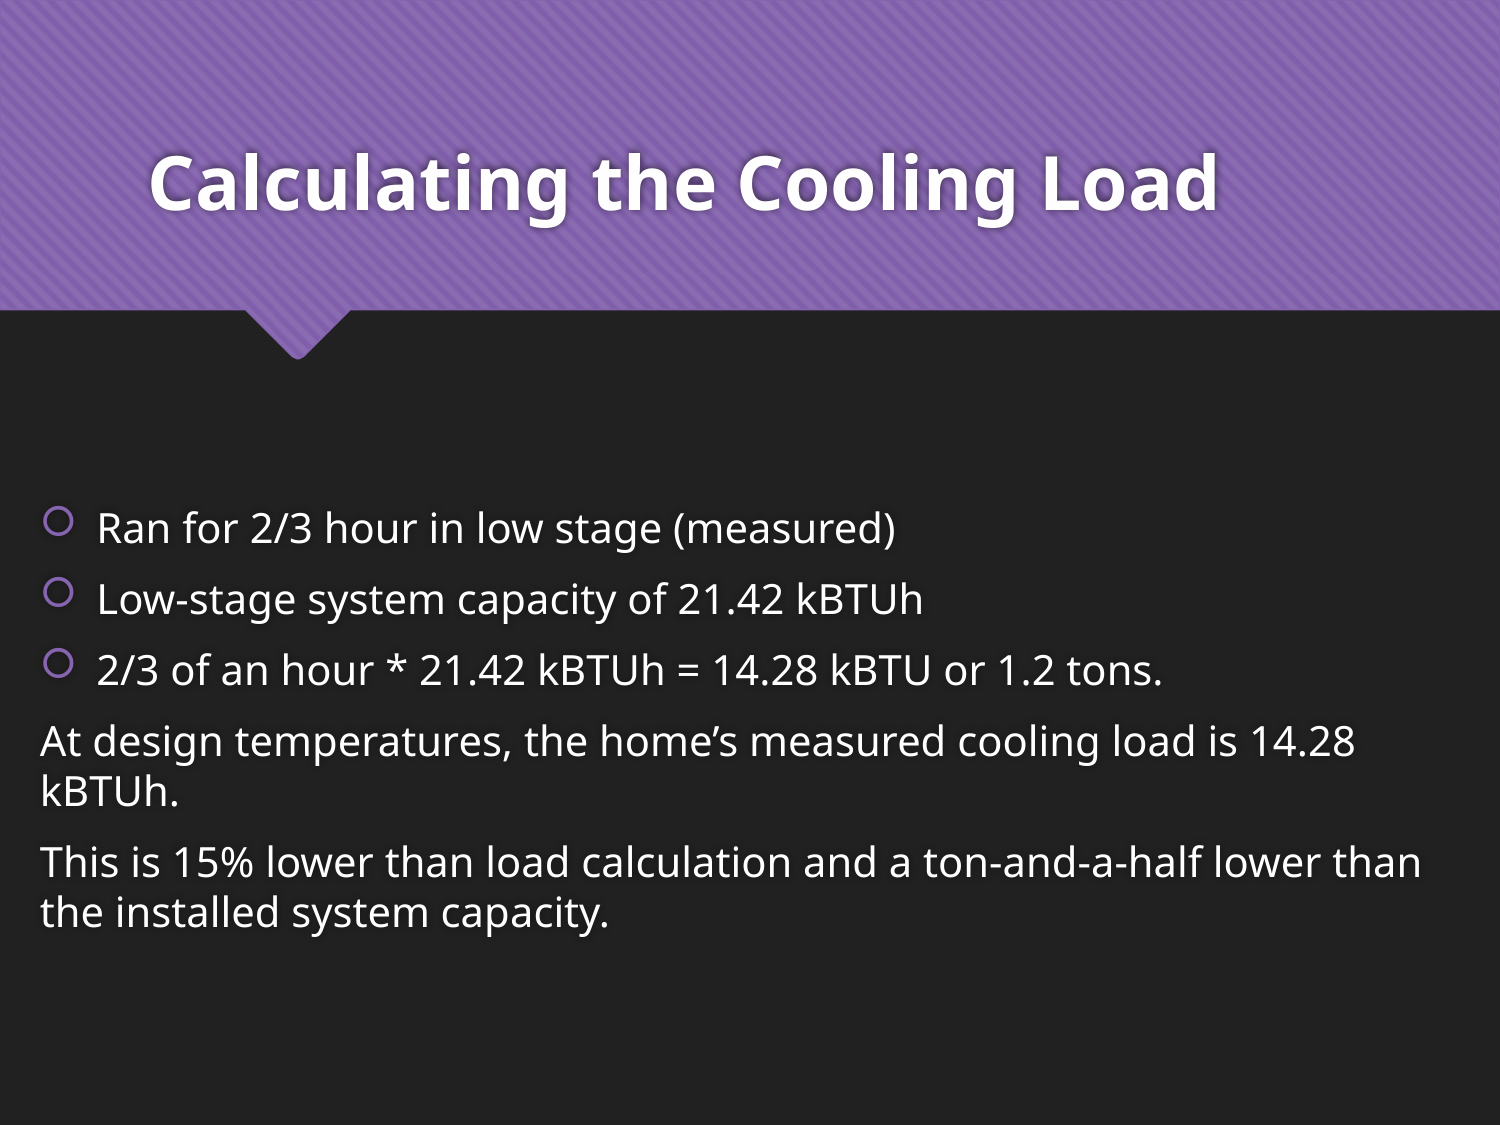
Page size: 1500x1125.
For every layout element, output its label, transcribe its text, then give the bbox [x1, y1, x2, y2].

list Ran for 2/3 hour in low stage (measured) Low-stage system capacity of 21.42 kBTUh 2/3 of an hour * 21.42 kBTUh = 14.28 kBTU or 1.2 tons. At design temperatures, the home’s measured cooling load is 14.28 kBTUh. This is 15% lower than load calculation and a ton-and-a-half lower than the installed system capacity. [24, 312, 1475, 1125]
title Calculating the Cooling Load [132, 73, 1368, 233]
